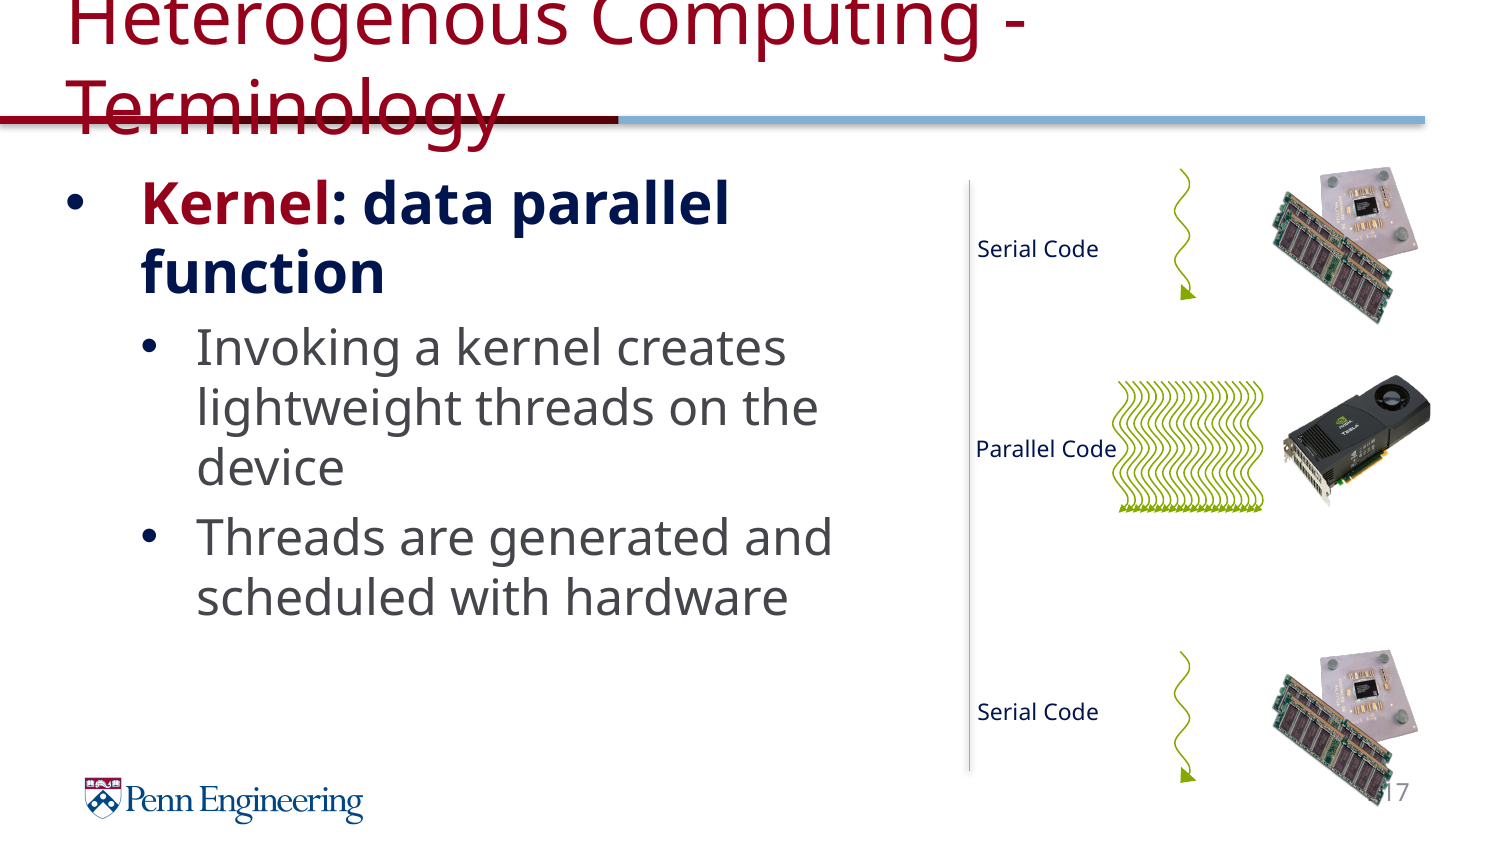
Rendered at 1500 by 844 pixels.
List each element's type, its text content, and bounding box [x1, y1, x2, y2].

text_box Serial Code [962, 227, 1114, 270]
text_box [1112, 381, 1263, 513]
text_box [1174, 651, 1197, 783]
text_box Parallel Code [960, 426, 1107, 469]
text_box Serial Code [962, 690, 1114, 733]
text_box [1174, 168, 1197, 301]
slide_number 217 [1074, 770, 1266, 816]
picture [75, 770, 372, 828]
picture [1279, 370, 1438, 513]
title Heterogenous Computing - Terminology [50, 2, 1401, 117]
picture [1267, 143, 1450, 326]
list Kernel: data parallel function Invoking a kernel creates lightweight threads on the device Threads are generated and scheduled with hardware [50, 158, 920, 718]
picture [1267, 626, 1450, 809]
